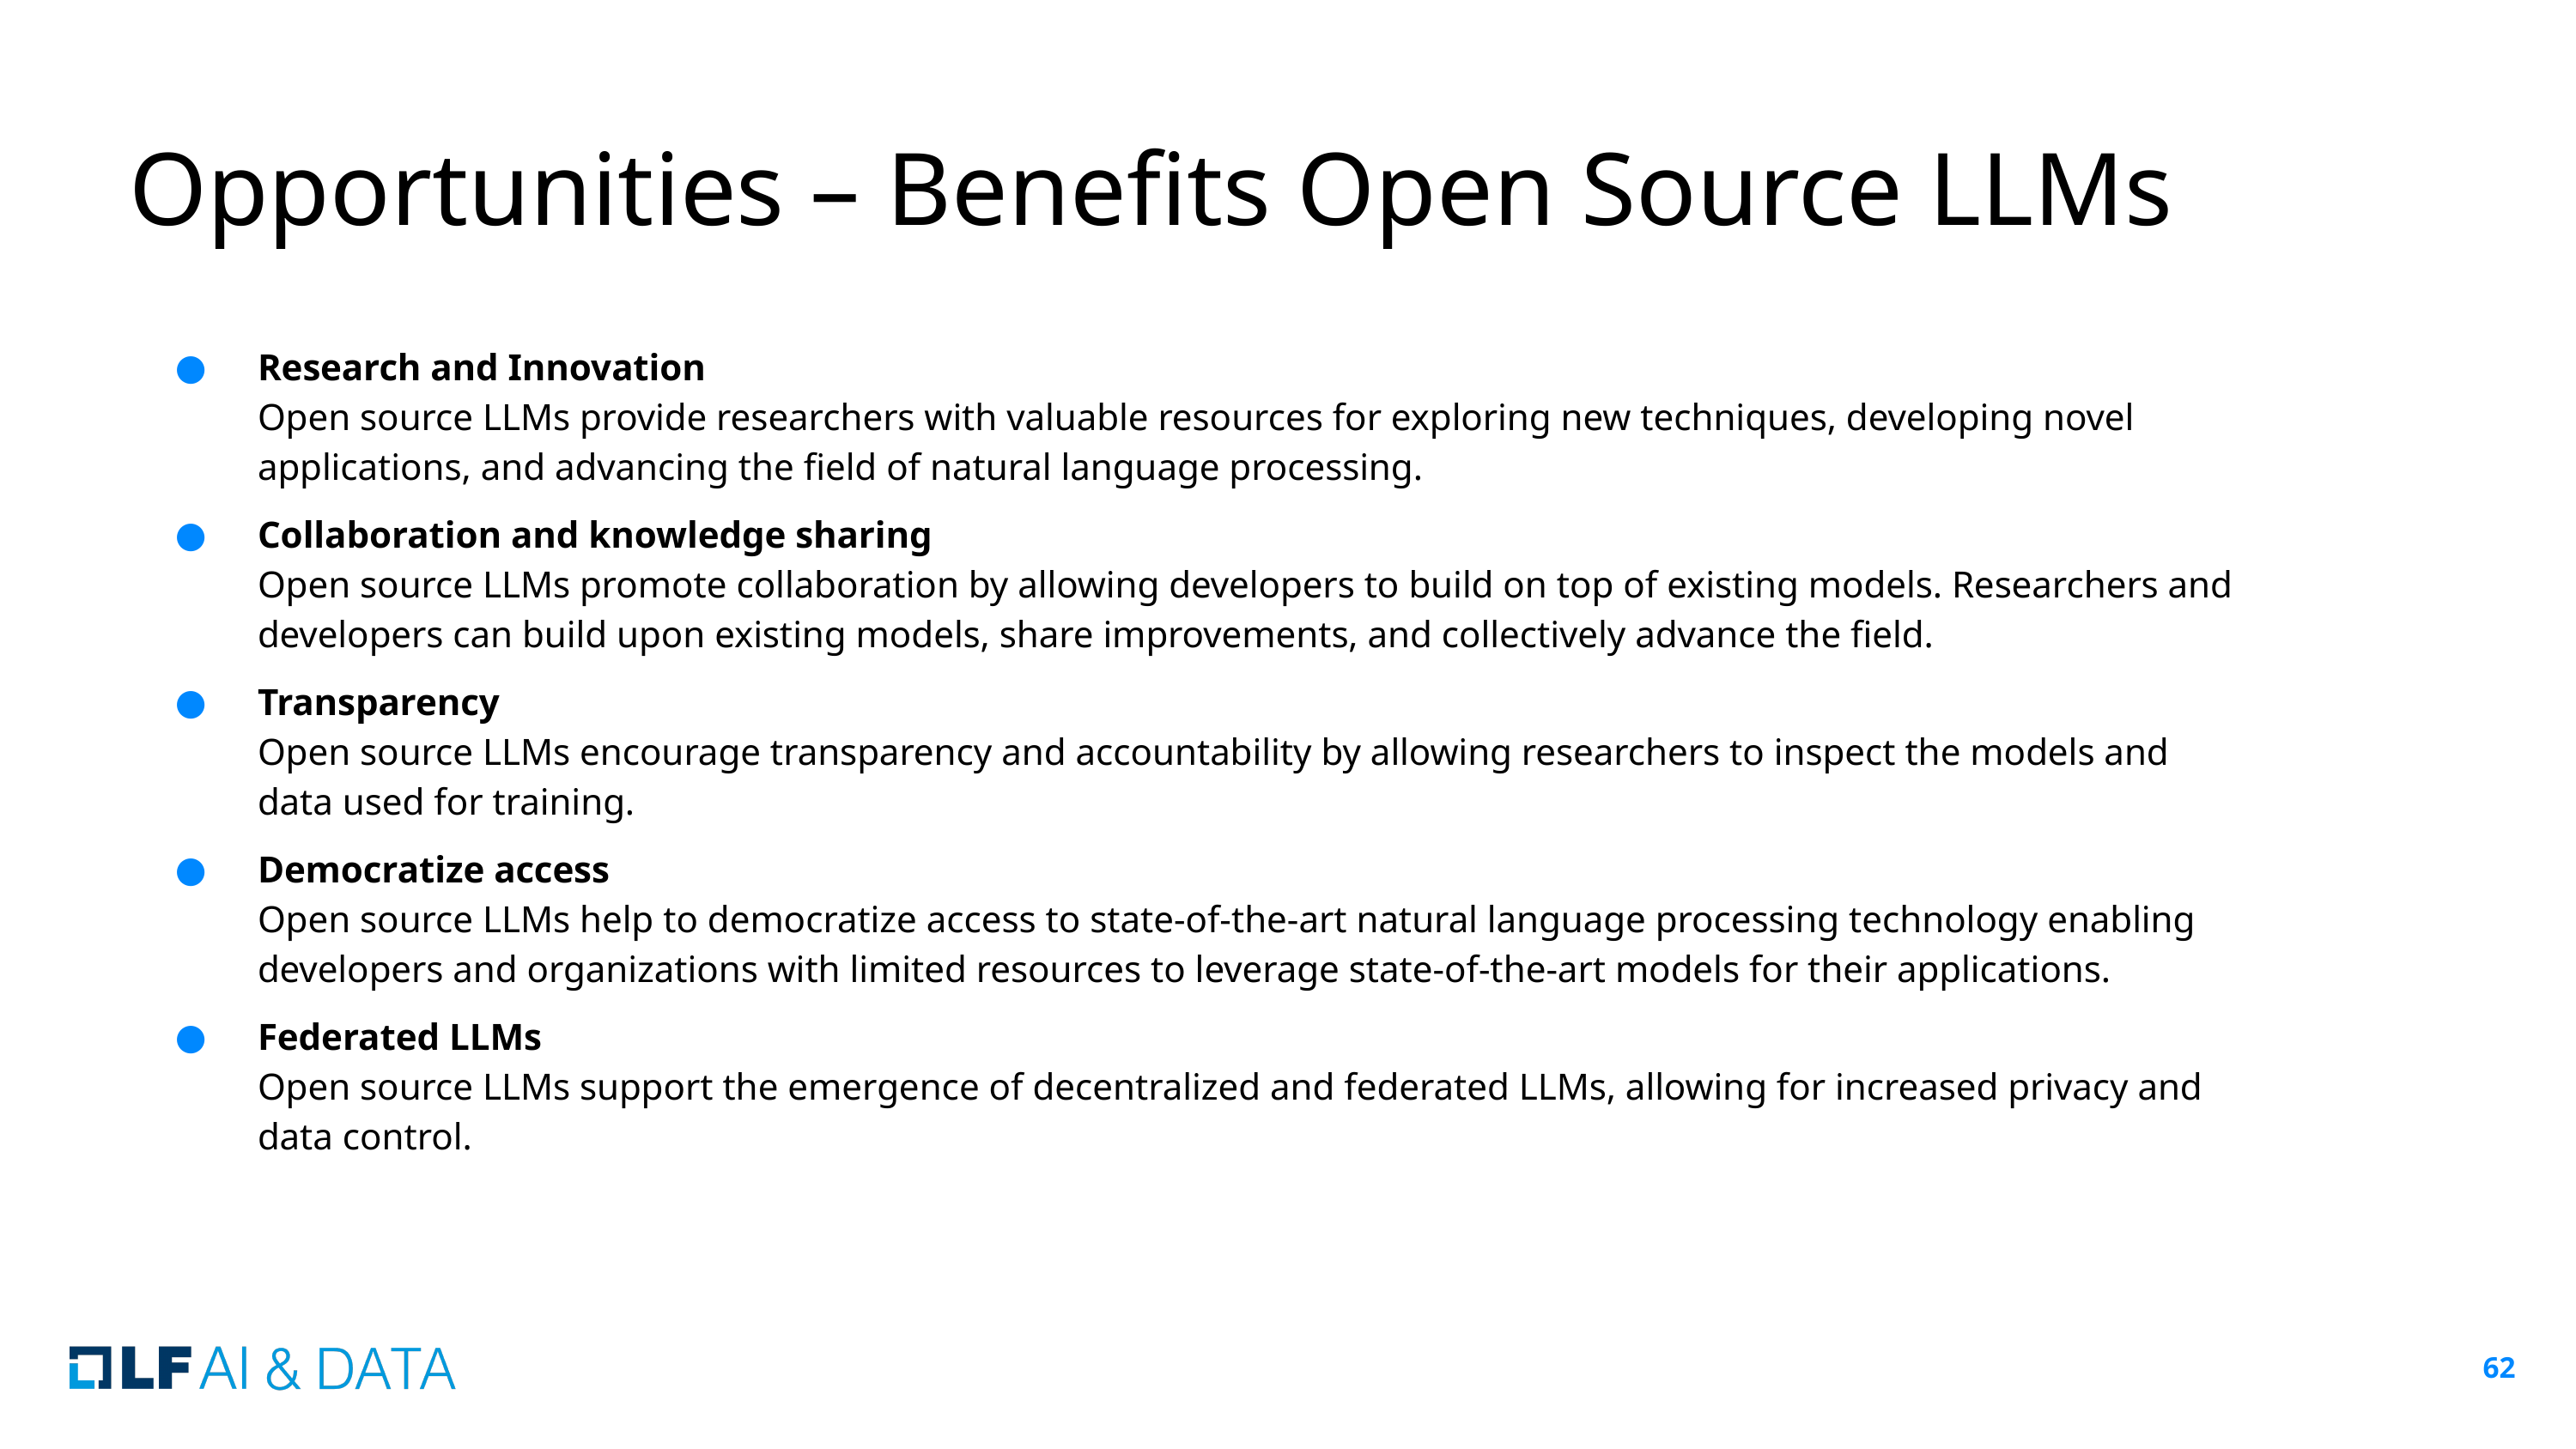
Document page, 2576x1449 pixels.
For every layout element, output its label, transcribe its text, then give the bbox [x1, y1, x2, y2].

list Research and Innovation Open source LLMs provide researchers with valuable resources for exploring new techniques, developing novel applications, and advancing the field of natural language processing. Collaboration and knowledge sharing Open source LLMs promote collaboration by allowing developers to build on top of existing models. Researchers and developers can build upon existing models, share improvements, and collectively advance the field. Transparency Open source LLMs encourage transparency and accountability by allowing researchers to inspect the models and data used for training. Democratize access Open source LLMs help to democratize access to state-of-the-art natural language processing technology enabling developers and organizations with limited resources to leverage state-of-the-art models for their applications. Federated LLMs Open source LLMs support the emergence of decentralized and federated LLMs, allowing for increased privacy and data control. [129, 337, 2242, 1140]
picture [61, 1341, 461, 1397]
title Opportunities – Benefits Open Source LLMs [129, 124, 2530, 287]
slide_number ‹#› [2386, 1313, 2542, 1425]
